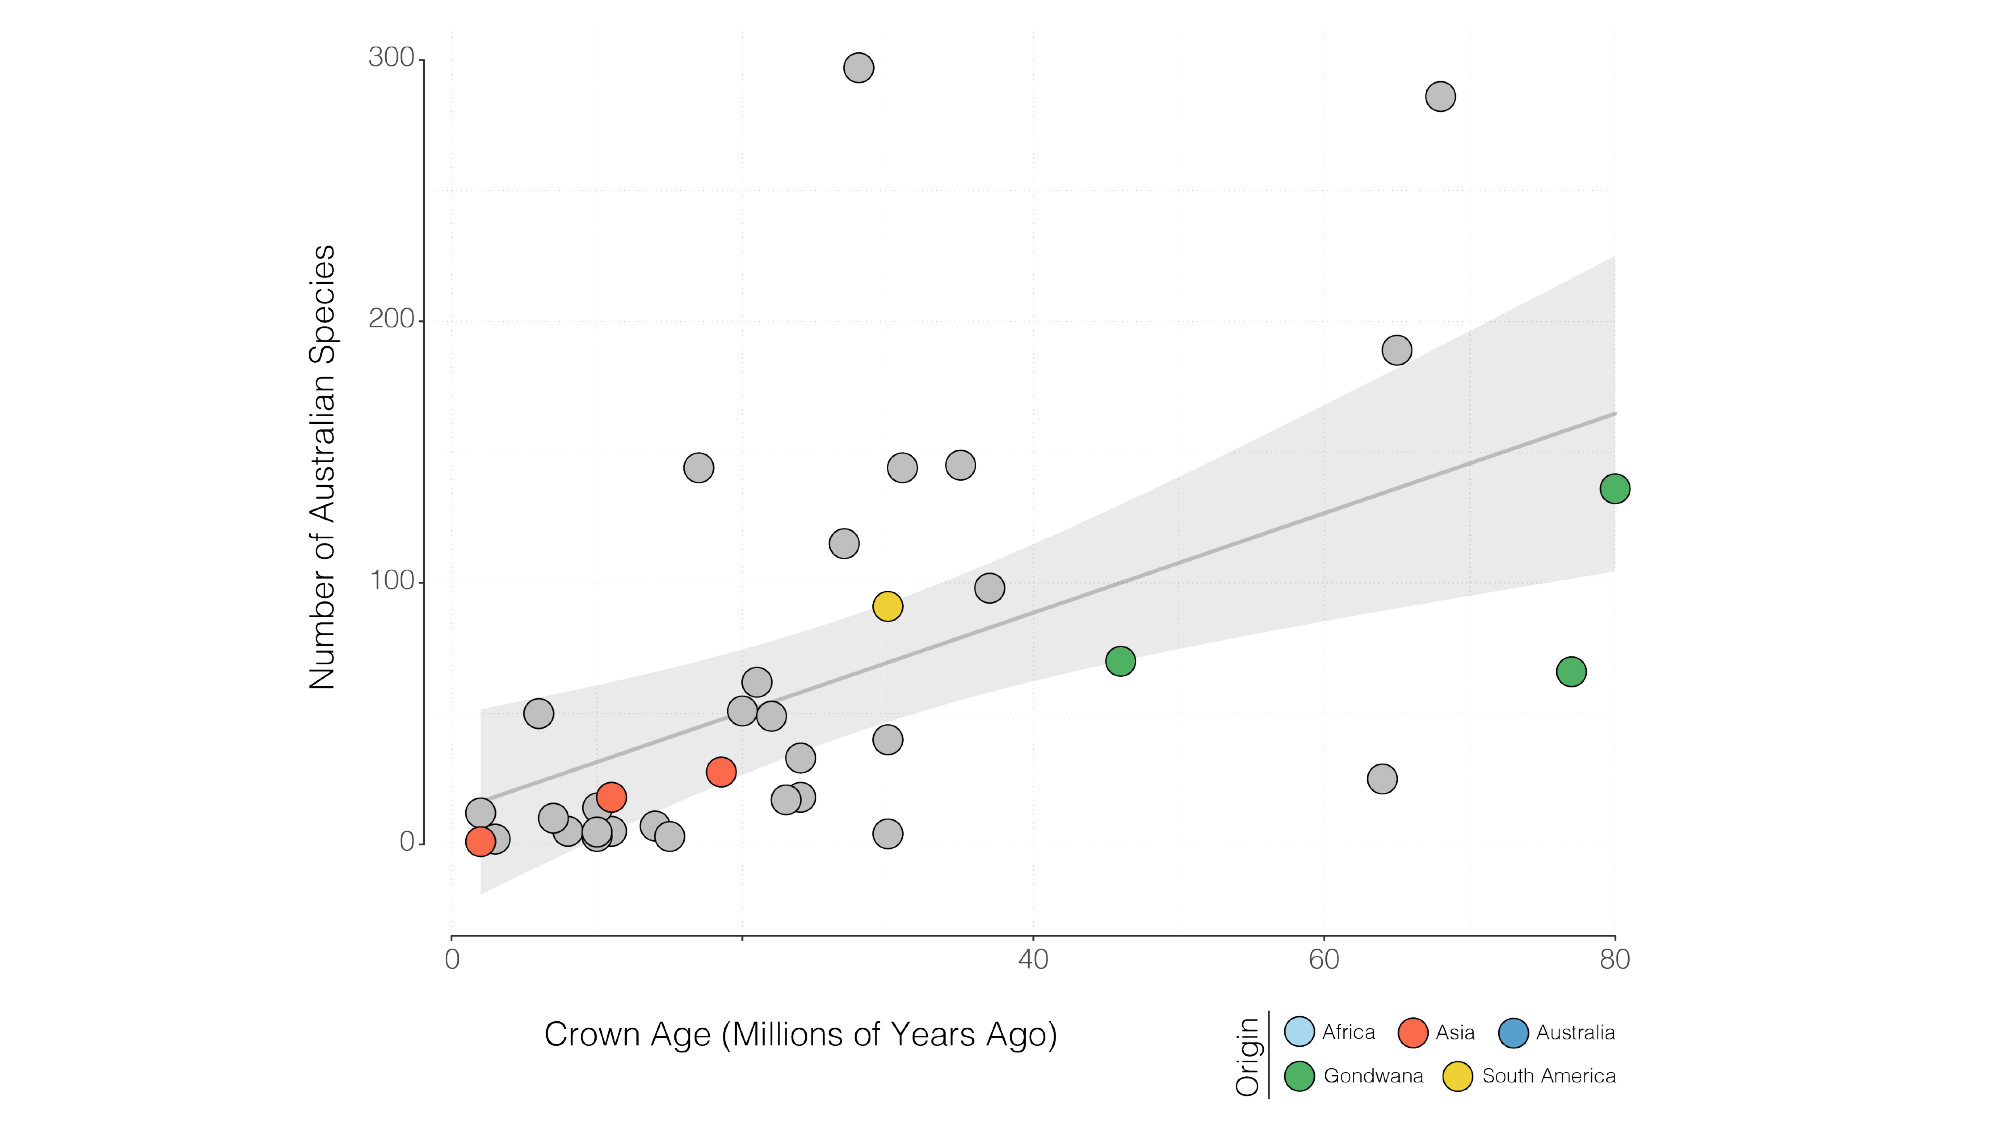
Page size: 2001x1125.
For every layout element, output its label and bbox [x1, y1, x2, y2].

picture [304, 26, 1631, 1099]
